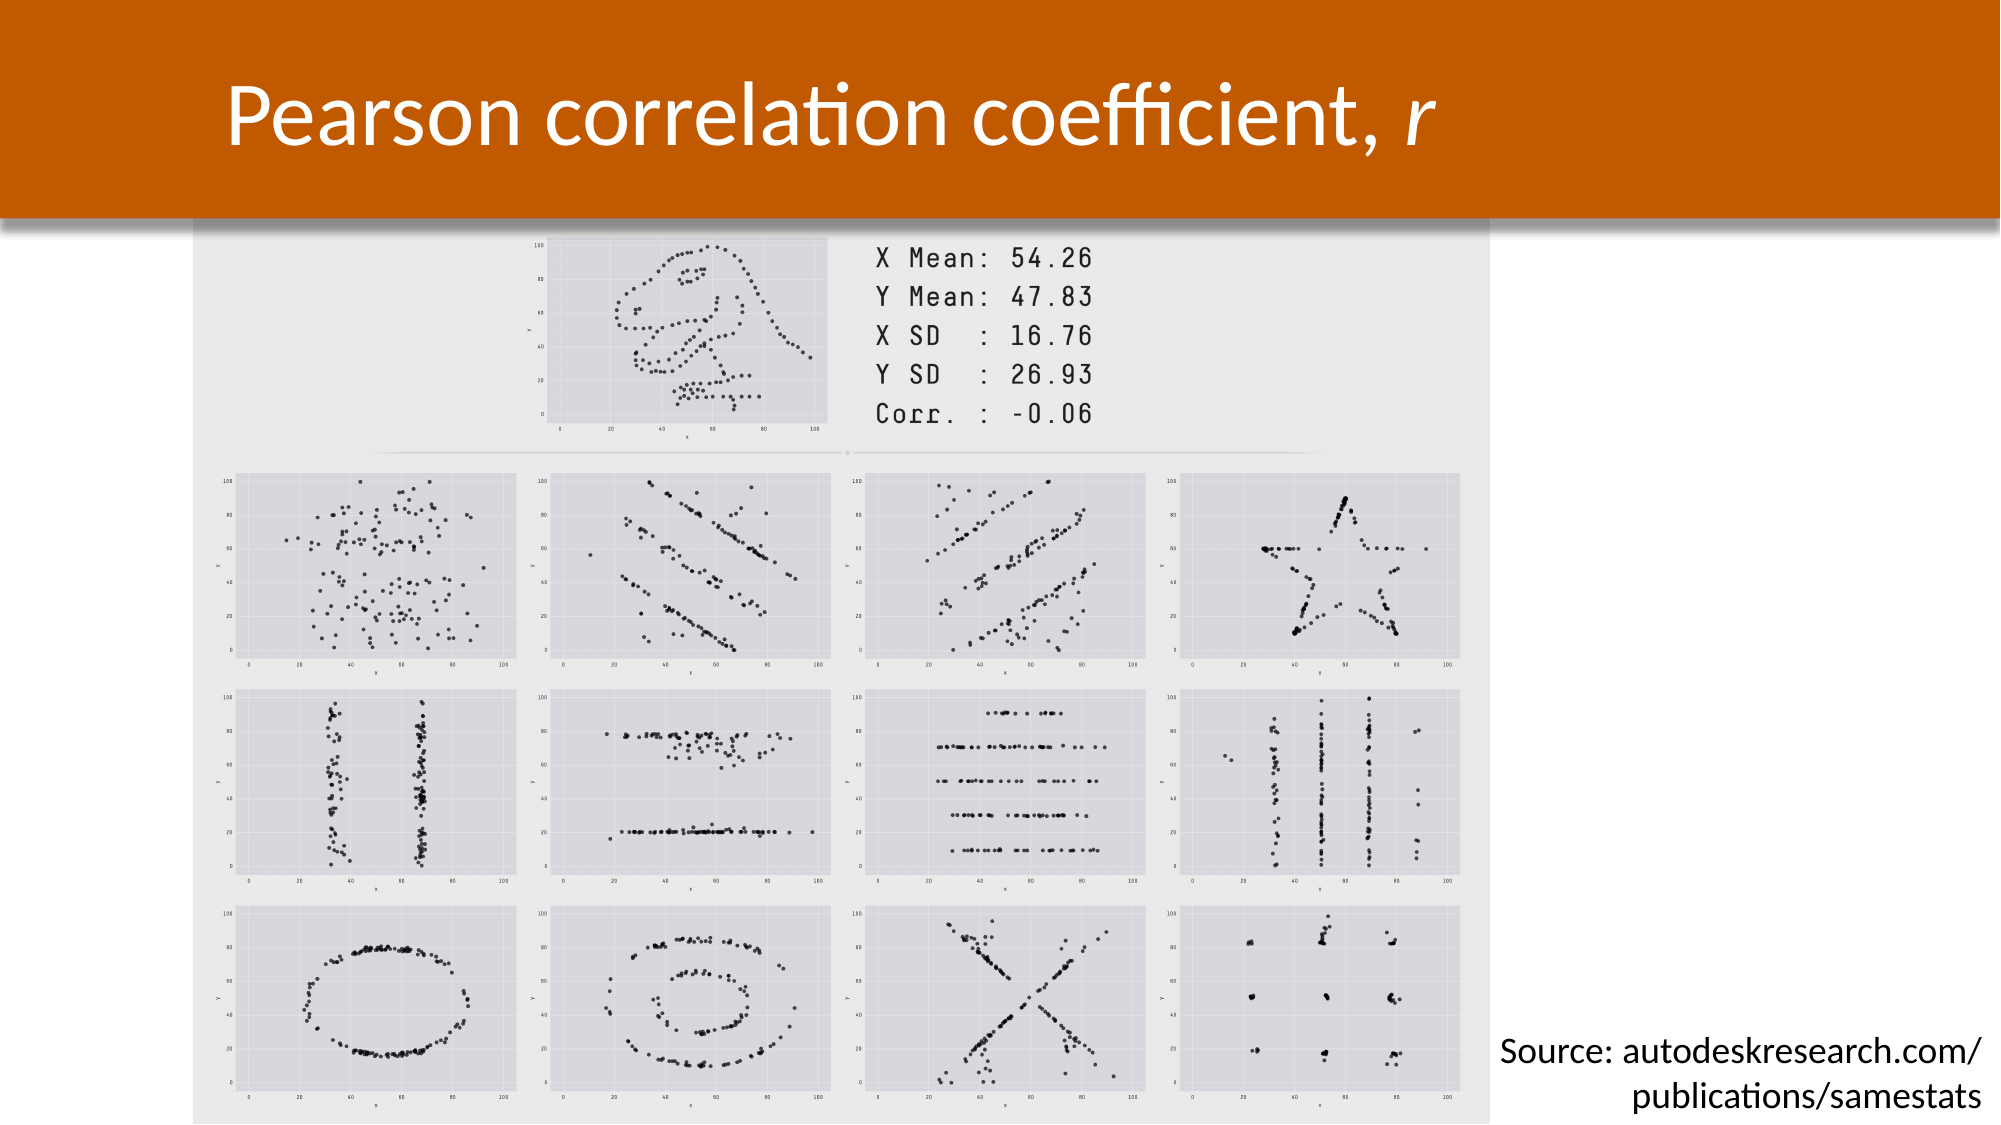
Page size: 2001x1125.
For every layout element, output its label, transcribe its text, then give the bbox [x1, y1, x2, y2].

picture [193, 218, 1490, 1124]
text_box [0, 0, 2000, 219]
text_box Pearson correlation coefficient, r [210, 17, 2000, 201]
text_box Source: autodeskresearch.com/ publications/samestats [1490, 1018, 1998, 1124]
